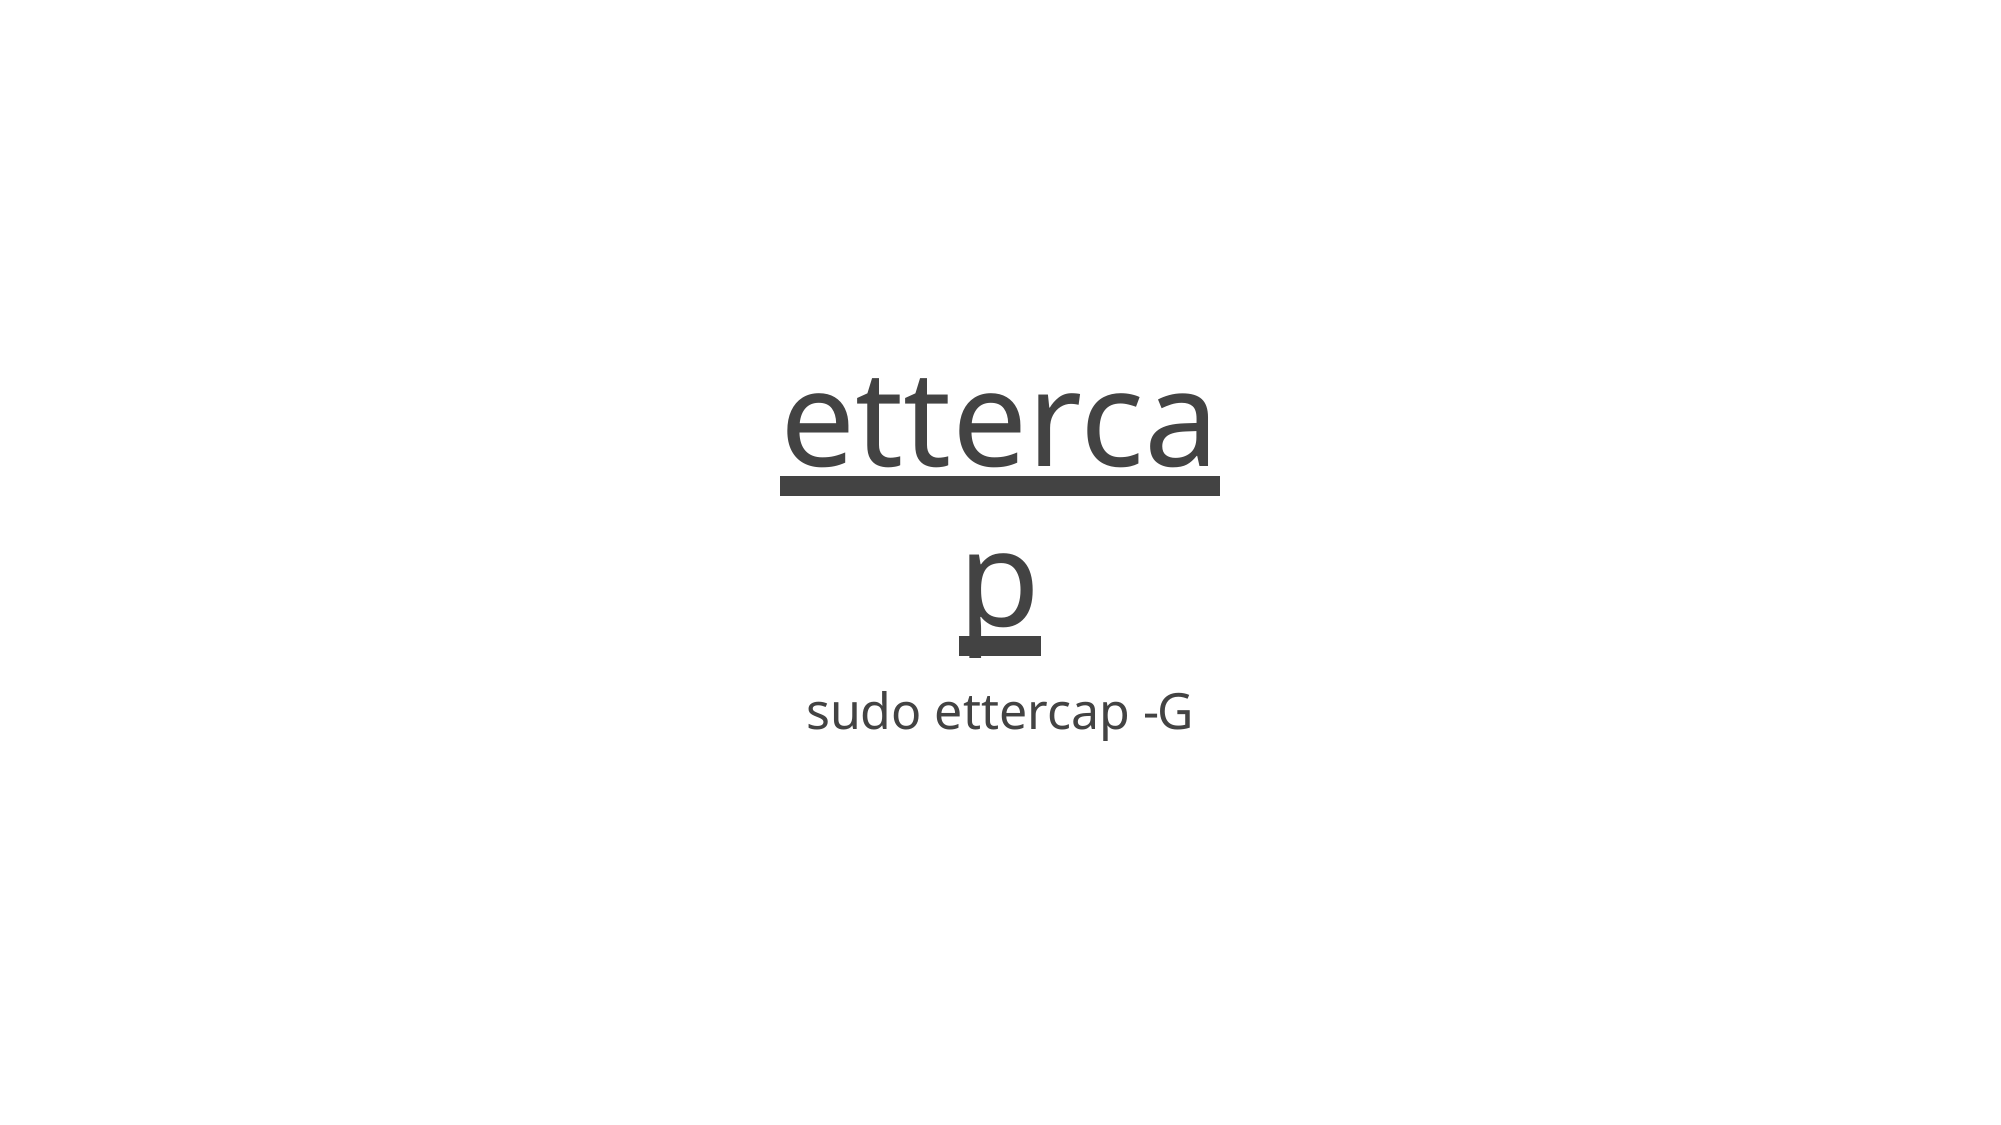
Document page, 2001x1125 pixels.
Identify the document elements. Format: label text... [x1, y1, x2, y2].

title ettercap sudo ettercap -G [754, 259, 1246, 740]
